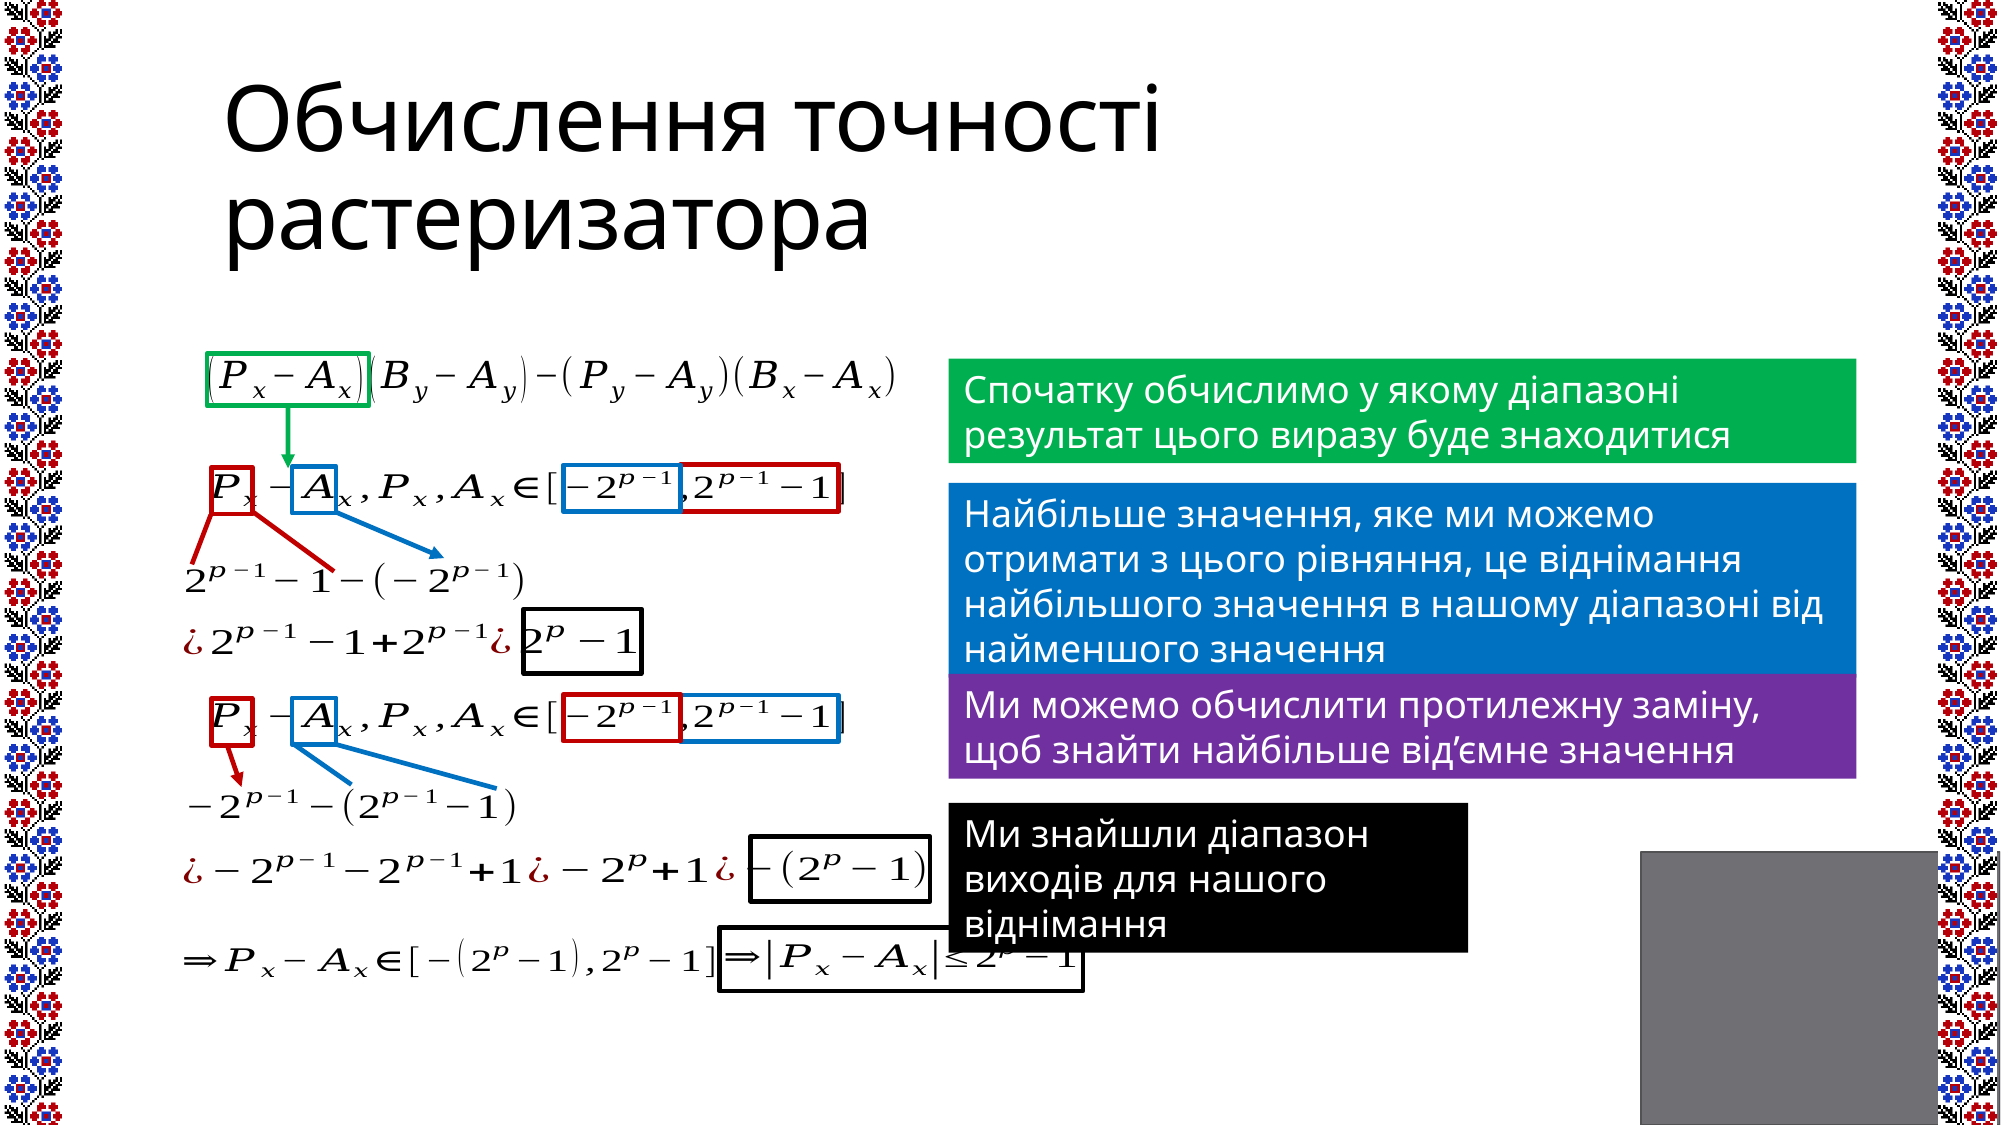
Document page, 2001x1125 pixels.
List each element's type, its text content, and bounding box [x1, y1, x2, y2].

text_box [523, 608, 642, 675]
text_box [291, 465, 337, 506]
text_box [680, 694, 840, 743]
text_box [680, 463, 840, 512]
title Обчислення точності растеризатора [206, 60, 1797, 278]
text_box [252, 511, 335, 572]
text_box [210, 697, 253, 746]
text_box Ми можемо обчислити протилежну заміну, щоб знайти найбільше від’ємне значення [948, 673, 1857, 779]
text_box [226, 745, 242, 788]
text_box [335, 744, 497, 789]
text_box Спочатку обчислимо у якому діапазоні результат цього виразу буде знаходитися [948, 358, 1857, 464]
text_box [749, 836, 931, 902]
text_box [191, 514, 211, 565]
picture [4, 0, 62, 1125]
text_box [562, 464, 682, 513]
text_box [291, 697, 337, 738]
text_box [206, 352, 370, 407]
picture [1938, 0, 1997, 1125]
text_box Ми знайшли діапазон виходів для нашого віднімання [948, 802, 1469, 953]
text_box [718, 926, 1084, 992]
text_box Найбільше значення, яке ми можемо отримати з цього рівняння, це віднімання найбільшого значення в нашому діапазоні від найменшого значення [948, 482, 1857, 673]
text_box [291, 742, 330, 785]
text_box [562, 693, 682, 742]
text_box [210, 466, 253, 515]
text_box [333, 511, 445, 559]
